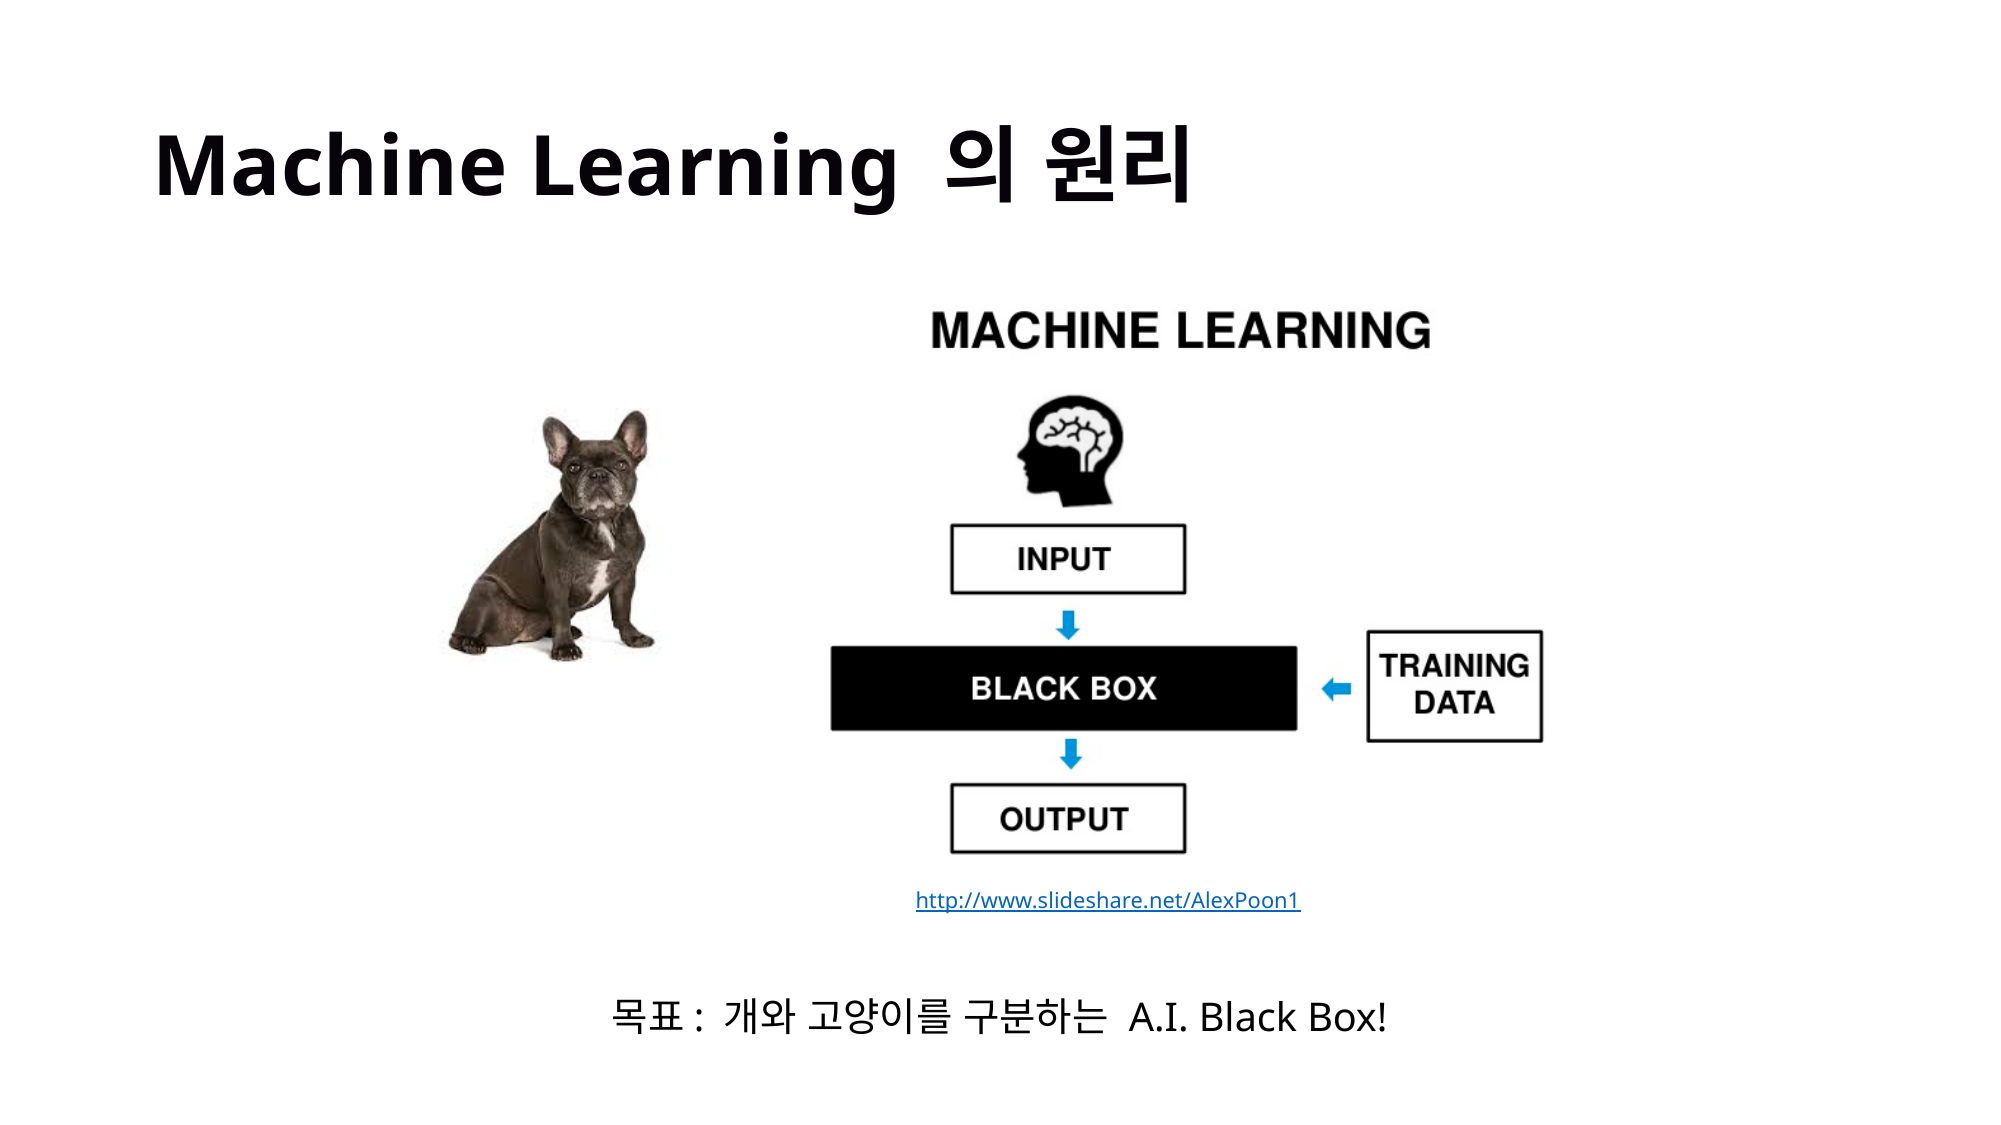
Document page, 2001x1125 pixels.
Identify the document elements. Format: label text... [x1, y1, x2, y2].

picture [411, 408, 696, 663]
text_box http://www.slideshare.net/AlexPoon1 [909, 885, 1308, 923]
text_box 목표: 개와 고양이를 구분하는 A.I. Black Box! [368, 986, 1632, 1046]
title Machine Learning 의 원리 [137, 59, 1863, 278]
picture [776, 277, 1586, 885]
